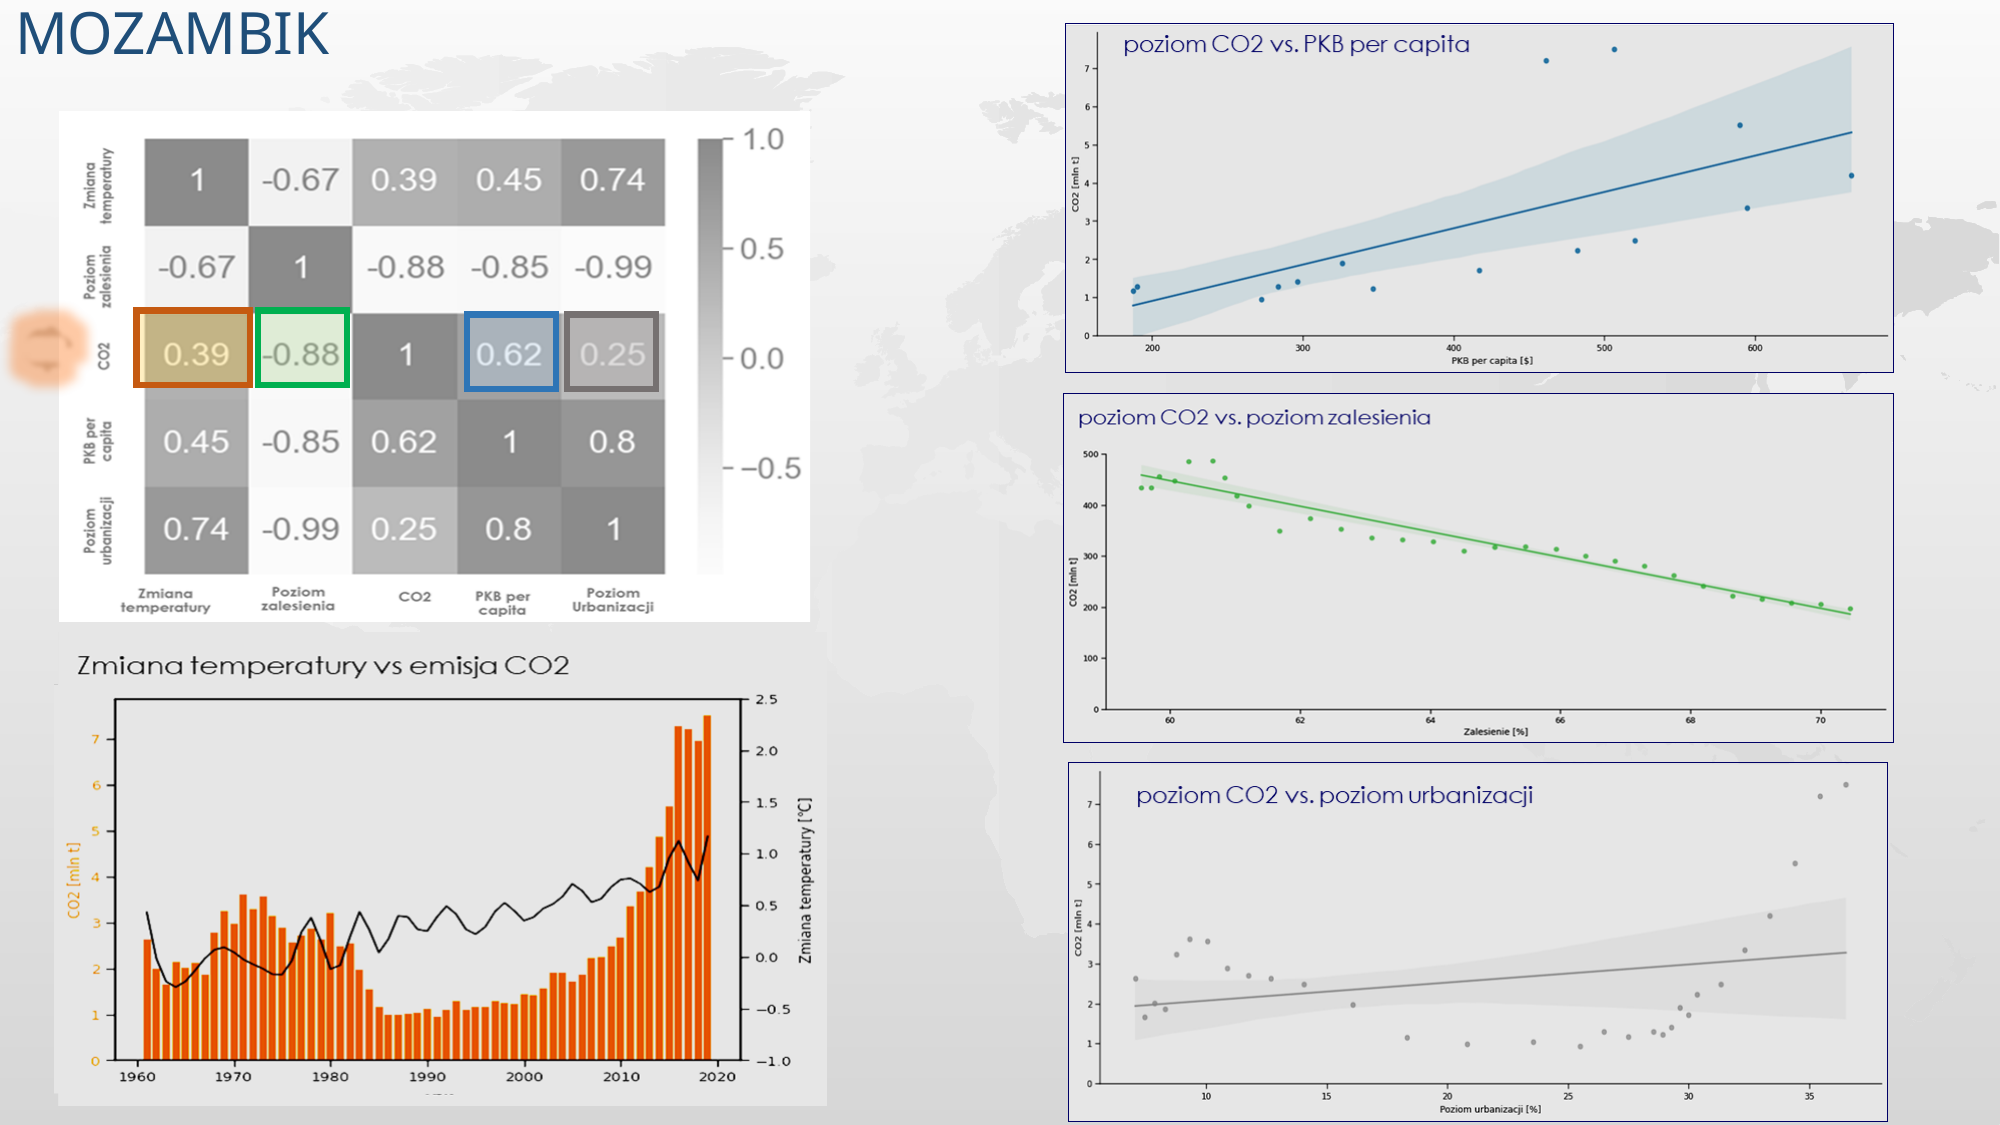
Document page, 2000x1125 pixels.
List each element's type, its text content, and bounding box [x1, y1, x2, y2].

picture [19, 111, 811, 622]
title MOZAMBIK [0, 0, 1024, 106]
picture [54, 632, 827, 1106]
picture [1063, 393, 1894, 743]
picture [1068, 762, 1888, 1122]
picture [1065, 23, 1894, 373]
